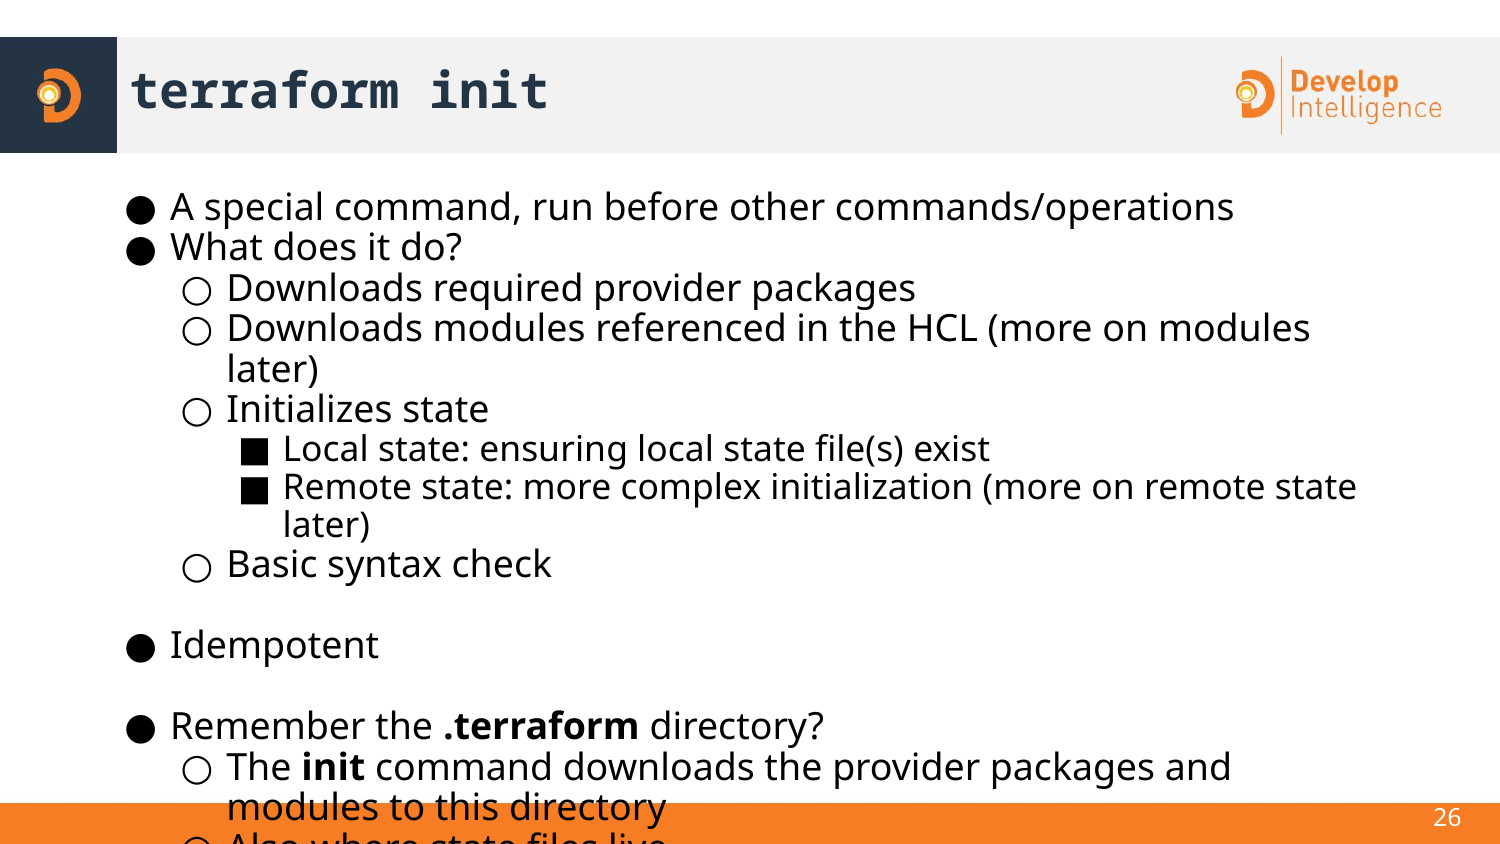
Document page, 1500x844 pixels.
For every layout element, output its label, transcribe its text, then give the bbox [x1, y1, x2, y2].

title terraform init [118, 36, 1500, 148]
picture [0, 0, 1500, 844]
slide_number 26 [1396, 800, 1499, 838]
list A special command, run before other commands/operations What does it do? Downloads required provider packages Downloads modules referenced in the HCL (more on modules later) Initializes state Local state: ensuring local state file(s) exist Remote state: more complex initialization (more on remote state later) Basic syntax check Idempotent Remember the .terraform directory? The init command downloads the provider packages and modules to this directory Also where state files live. [102, 182, 1397, 759]
picture [187, 839, 206, 844]
